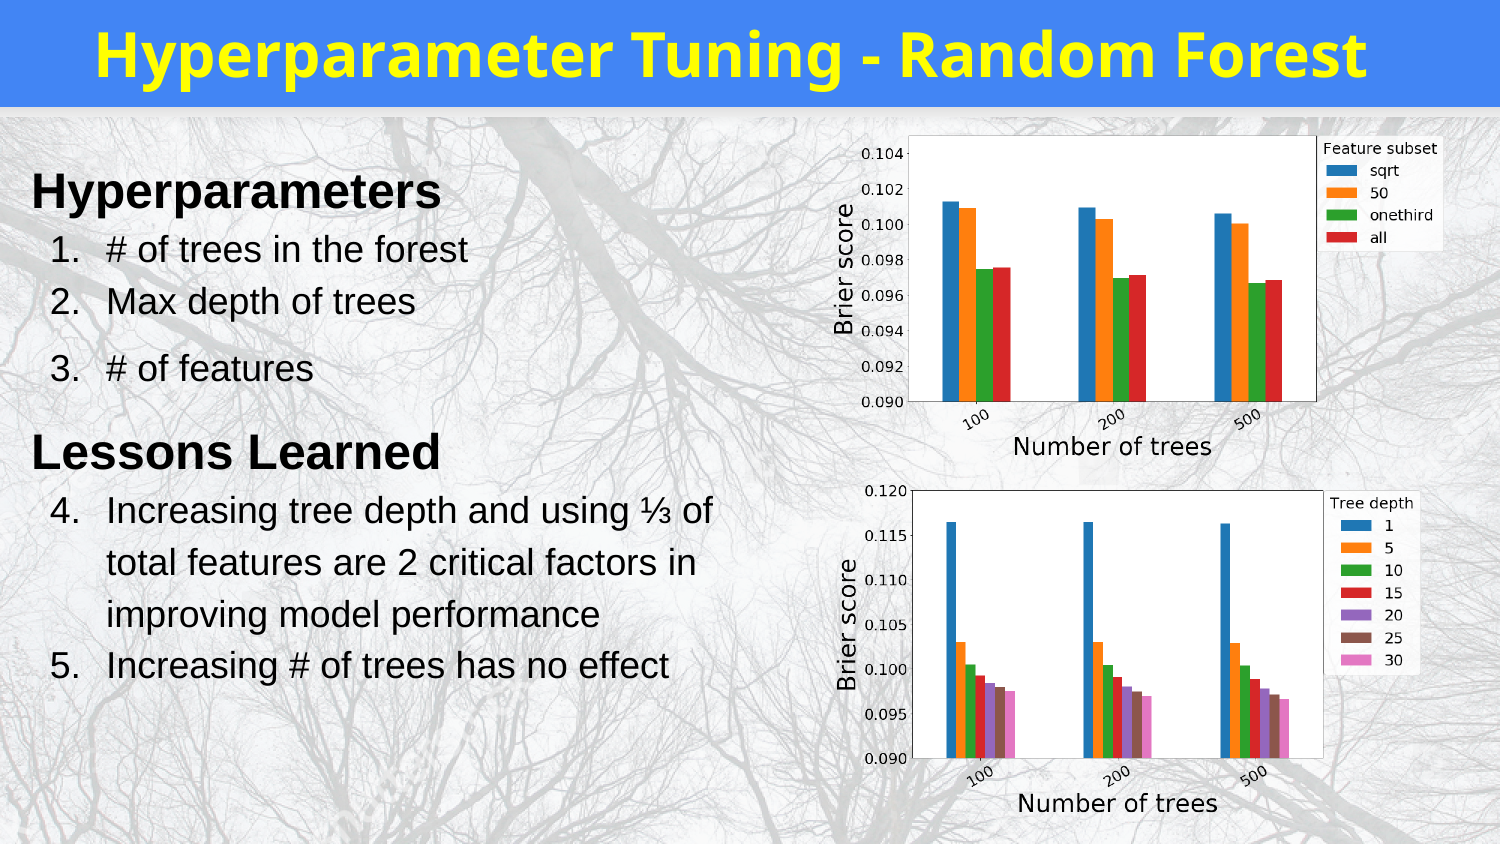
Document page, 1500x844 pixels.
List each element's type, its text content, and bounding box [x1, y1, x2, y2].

title Hyperparameter Tuning - Random Forest [16, 2, 1464, 102]
picture [0, 117, 1500, 844]
